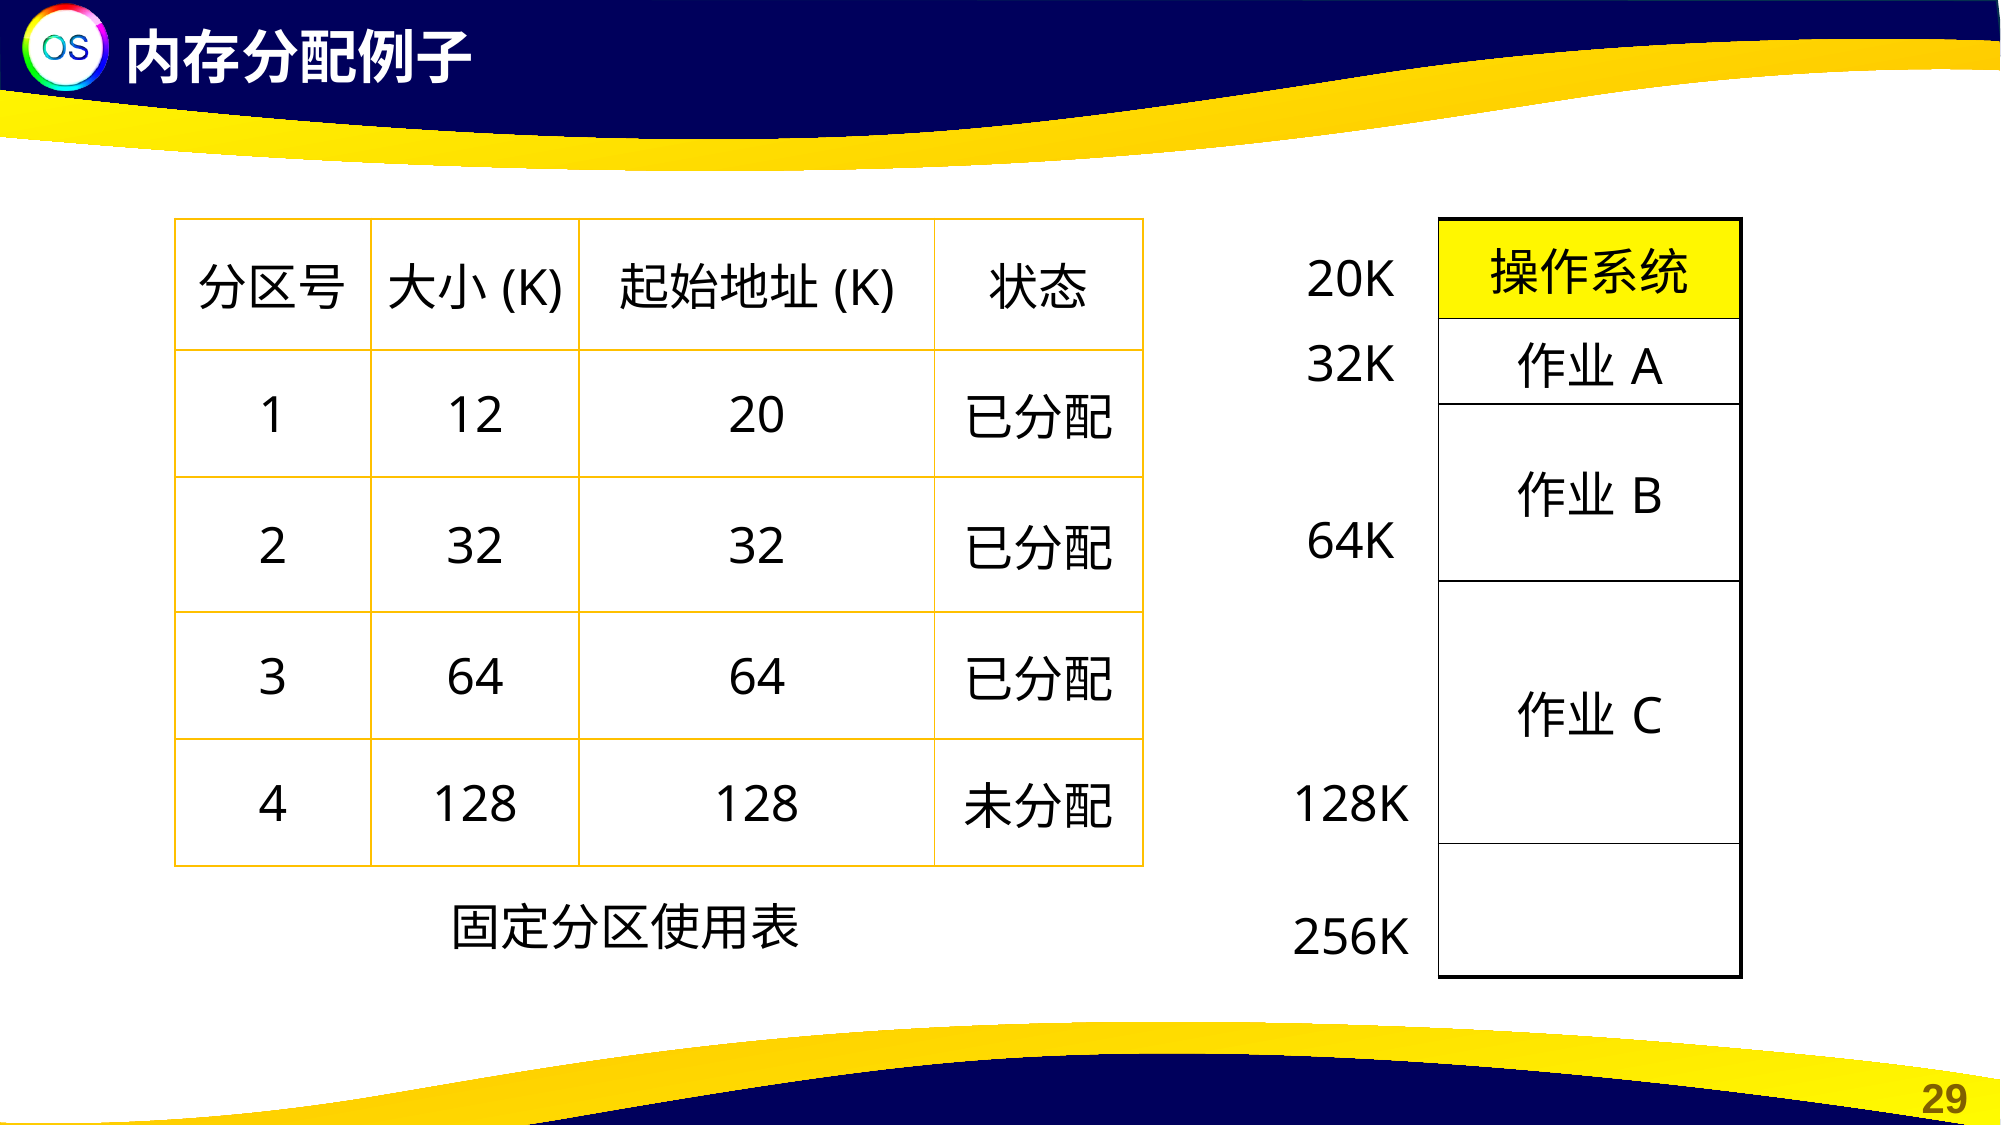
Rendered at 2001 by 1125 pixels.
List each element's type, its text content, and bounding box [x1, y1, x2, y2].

table_cell 3 [176, 613, 370, 738]
table_header 大小(K) [372, 220, 578, 349]
table_cell 128 [372, 740, 578, 865]
table_cell 2 [176, 478, 370, 611]
table_cell 已分配 [935, 613, 1142, 738]
table_cell 32 [372, 478, 578, 611]
table_cell 128 [580, 740, 934, 865]
table_cell 作业A [1439, 319, 1739, 403]
table_cell [1439, 844, 1739, 975]
table_cell 作业B [1439, 405, 1739, 580]
table_cell 64 [580, 613, 934, 738]
table_cell 12 [372, 351, 578, 476]
table_cell 128K [1262, 581, 1438, 844]
table_header 操作系统 [1439, 221, 1739, 318]
table_header 分区号 [176, 220, 370, 349]
picture [22, 3, 109, 91]
table_header 20K [1262, 219, 1438, 319]
text_box 内存分配例子 [109, 12, 1263, 98]
table_cell 64K [1262, 404, 1438, 581]
table_cell 未分配 [935, 740, 1142, 865]
table_cell 20 [580, 351, 934, 476]
table_cell 4 [176, 740, 370, 865]
text_box 固定分区使用表 [435, 894, 851, 977]
table_cell 64 [372, 613, 578, 738]
table_cell 作业C [1439, 582, 1739, 843]
table_header 状态 [935, 220, 1142, 349]
table_cell 32 [580, 478, 934, 611]
table_cell 已分配 [935, 351, 1142, 476]
table_cell 1 [176, 351, 370, 476]
table_cell 32K [1262, 319, 1438, 404]
table_cell 256K [1262, 844, 1438, 977]
table_cell 已分配 [935, 478, 1142, 611]
table_header 起始地址(K) [580, 220, 934, 349]
